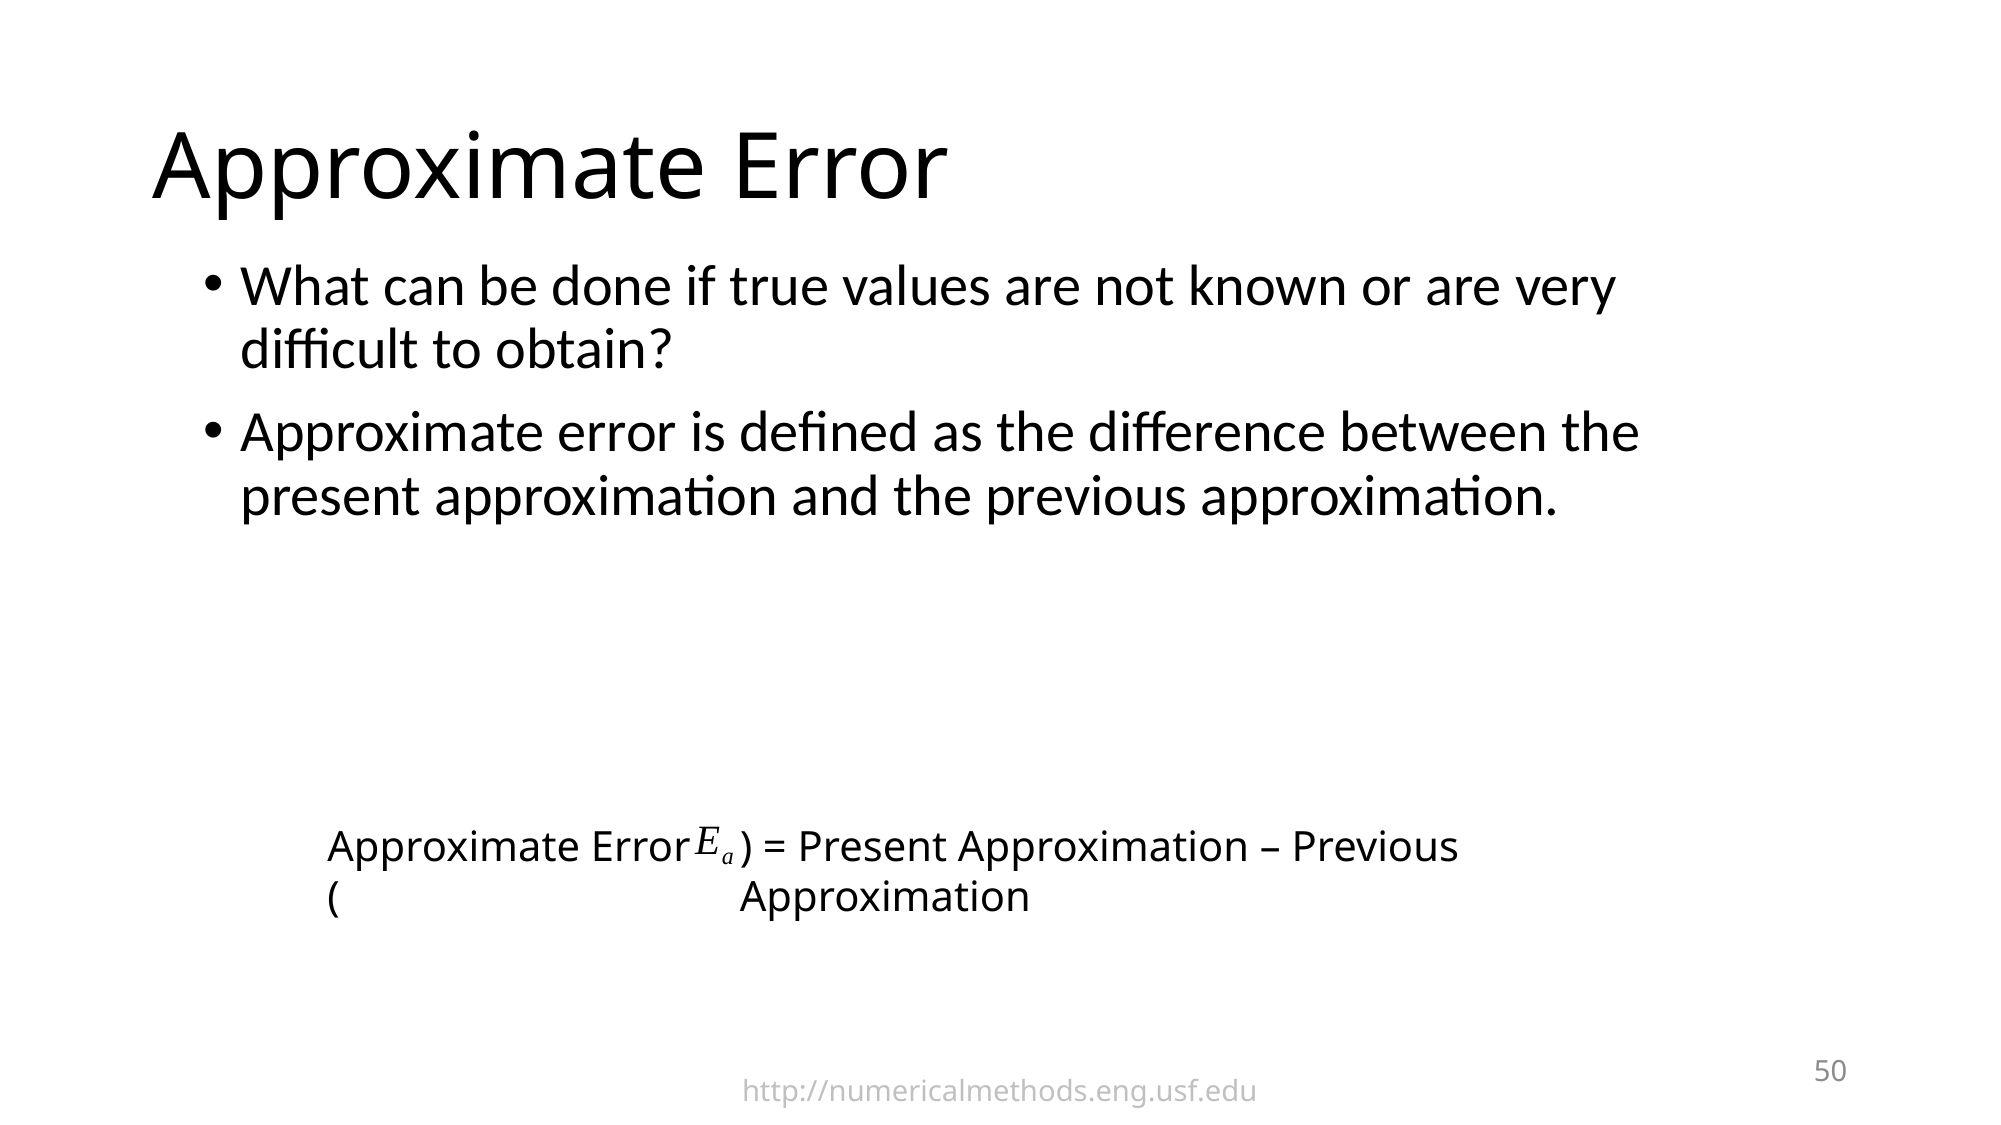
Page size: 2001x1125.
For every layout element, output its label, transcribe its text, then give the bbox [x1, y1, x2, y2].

text_box Approximate Error ( [312, 812, 725, 928]
title Approximate Error [137, 59, 1863, 278]
text_box ) = Present Approximation – Previous Approximation [725, 812, 1750, 928]
list What can be done if true values are not known or are very difficult to obtain? Approximate error is defined as the difference between the present approximation and the previous approximation. [188, 247, 1713, 663]
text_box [687, 812, 743, 875]
footer http://numericalmethods.eng.usf.edu [662, 1042, 1338, 1103]
slide_number 50 [1412, 1042, 1863, 1103]
